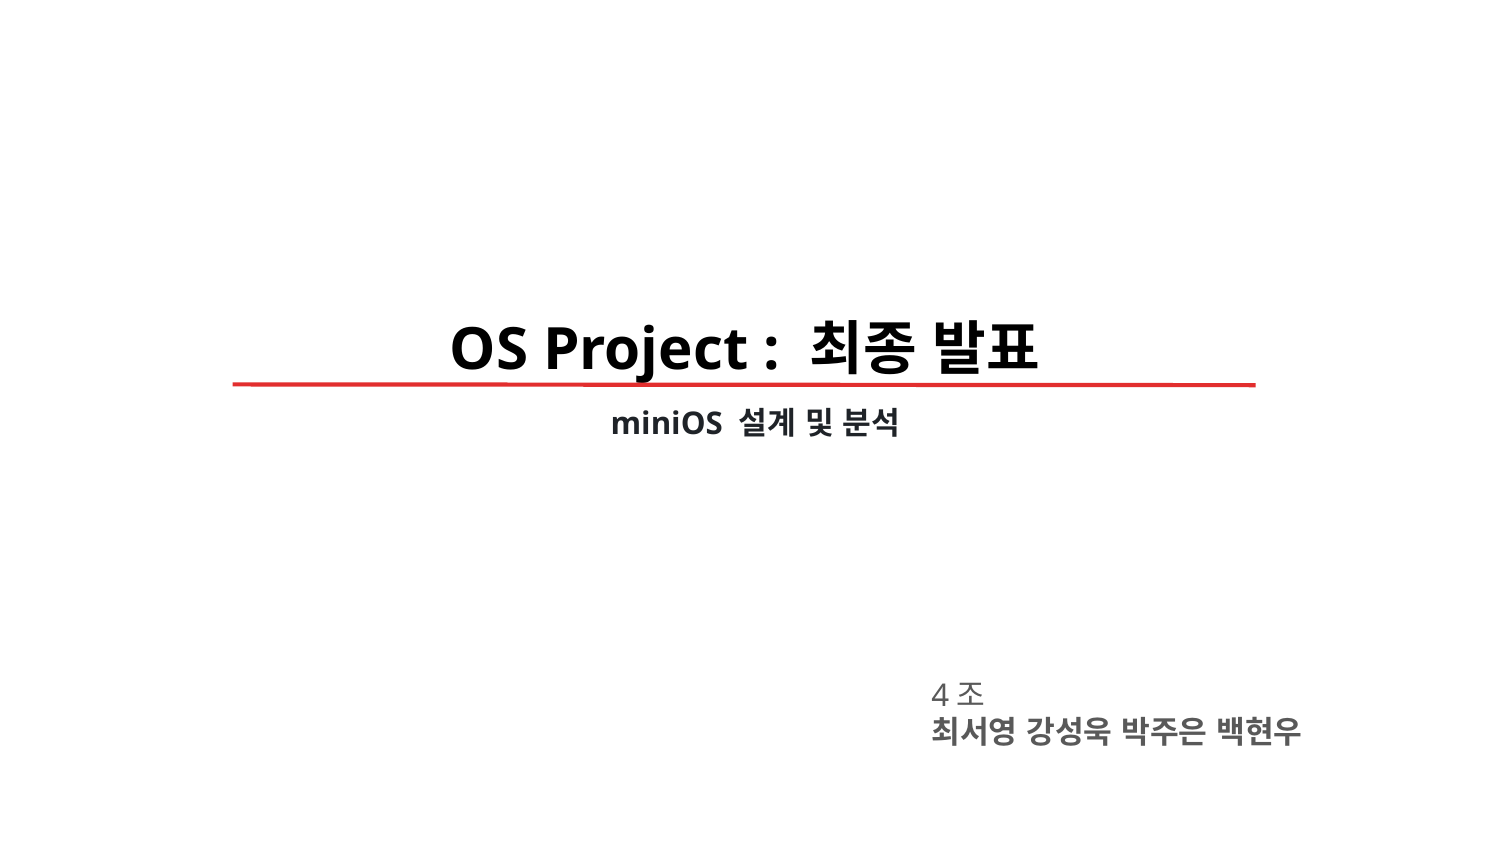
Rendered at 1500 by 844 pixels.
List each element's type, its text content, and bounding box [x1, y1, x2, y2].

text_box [232, 243, 1268, 442]
text_box 4조 최서영 강성욱 박주은 백현우 [916, 659, 1472, 764]
